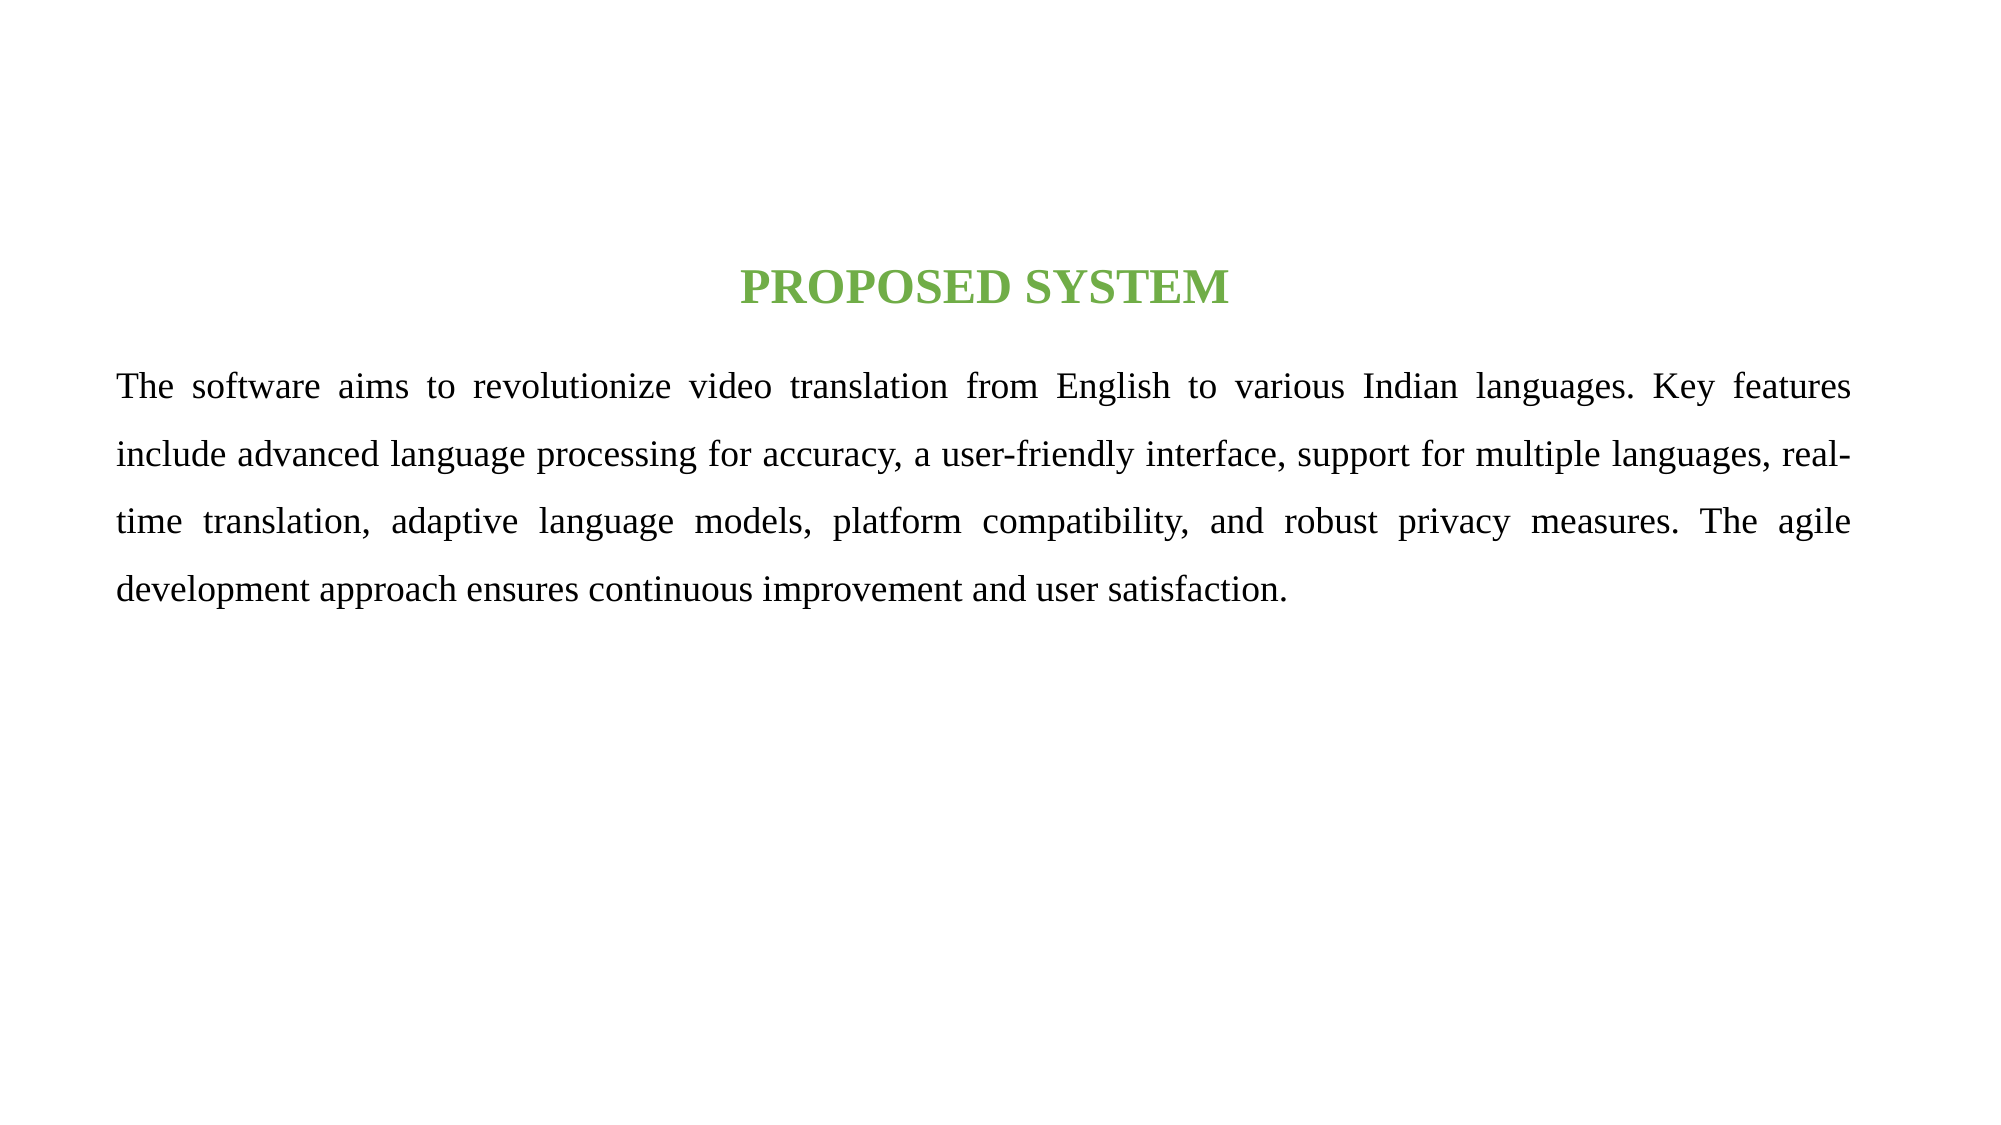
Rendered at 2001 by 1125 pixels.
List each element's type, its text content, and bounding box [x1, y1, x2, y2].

text_box PROPOSED SYSTEM The software aims to revolutionize video translation from English to various Indian languages. Key features include advanced language processing for accuracy, a user-friendly interface, support for multiple languages, real-time translation, adaptive language models, platform compatibility, and robust privacy measures. The agile development approach ensures continuous improvement and user satisfaction. [101, 216, 1869, 616]
